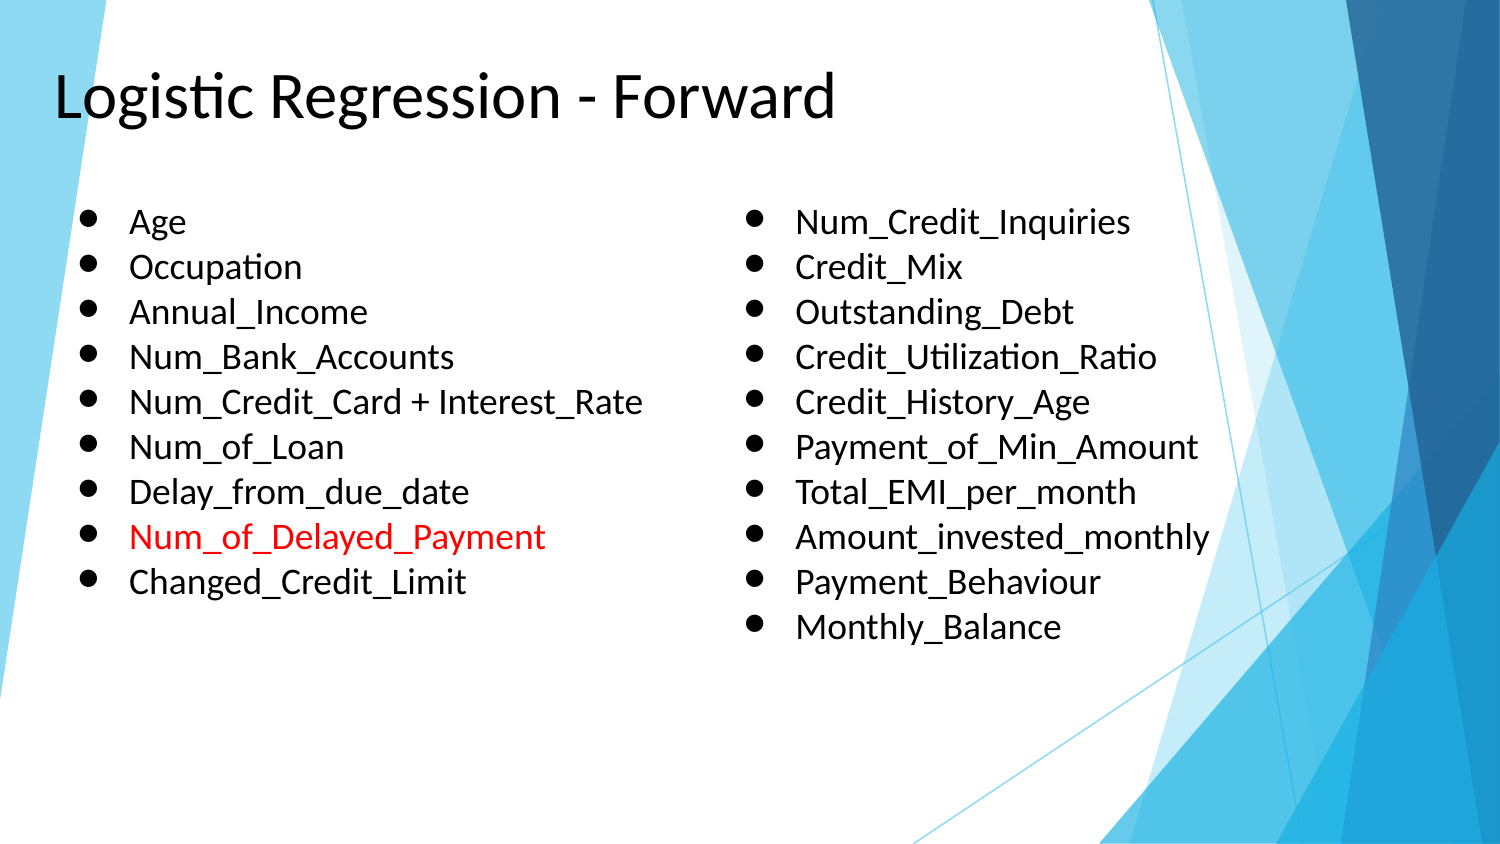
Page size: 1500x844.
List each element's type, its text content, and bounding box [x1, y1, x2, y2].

text_box Age Occupation Annual_Income Num_Bank_Accounts Num_Credit_Card + Interest_Rate Num_of_Loan Delay_from_due_date Num_of_Delayed_Payment Changed_Credit_Limit [39, 182, 680, 708]
text_box Num_Credit_Inquiries Credit_Mix Outstanding_Debt Credit_Utilization_Ratio Credit_History_Age Payment_of_Min_Amount Total_EMI_per_month Amount_invested_monthly Payment_Behaviour Monthly_Balance [705, 182, 1232, 663]
title Logistic Regression - Forward [39, 43, 1372, 147]
